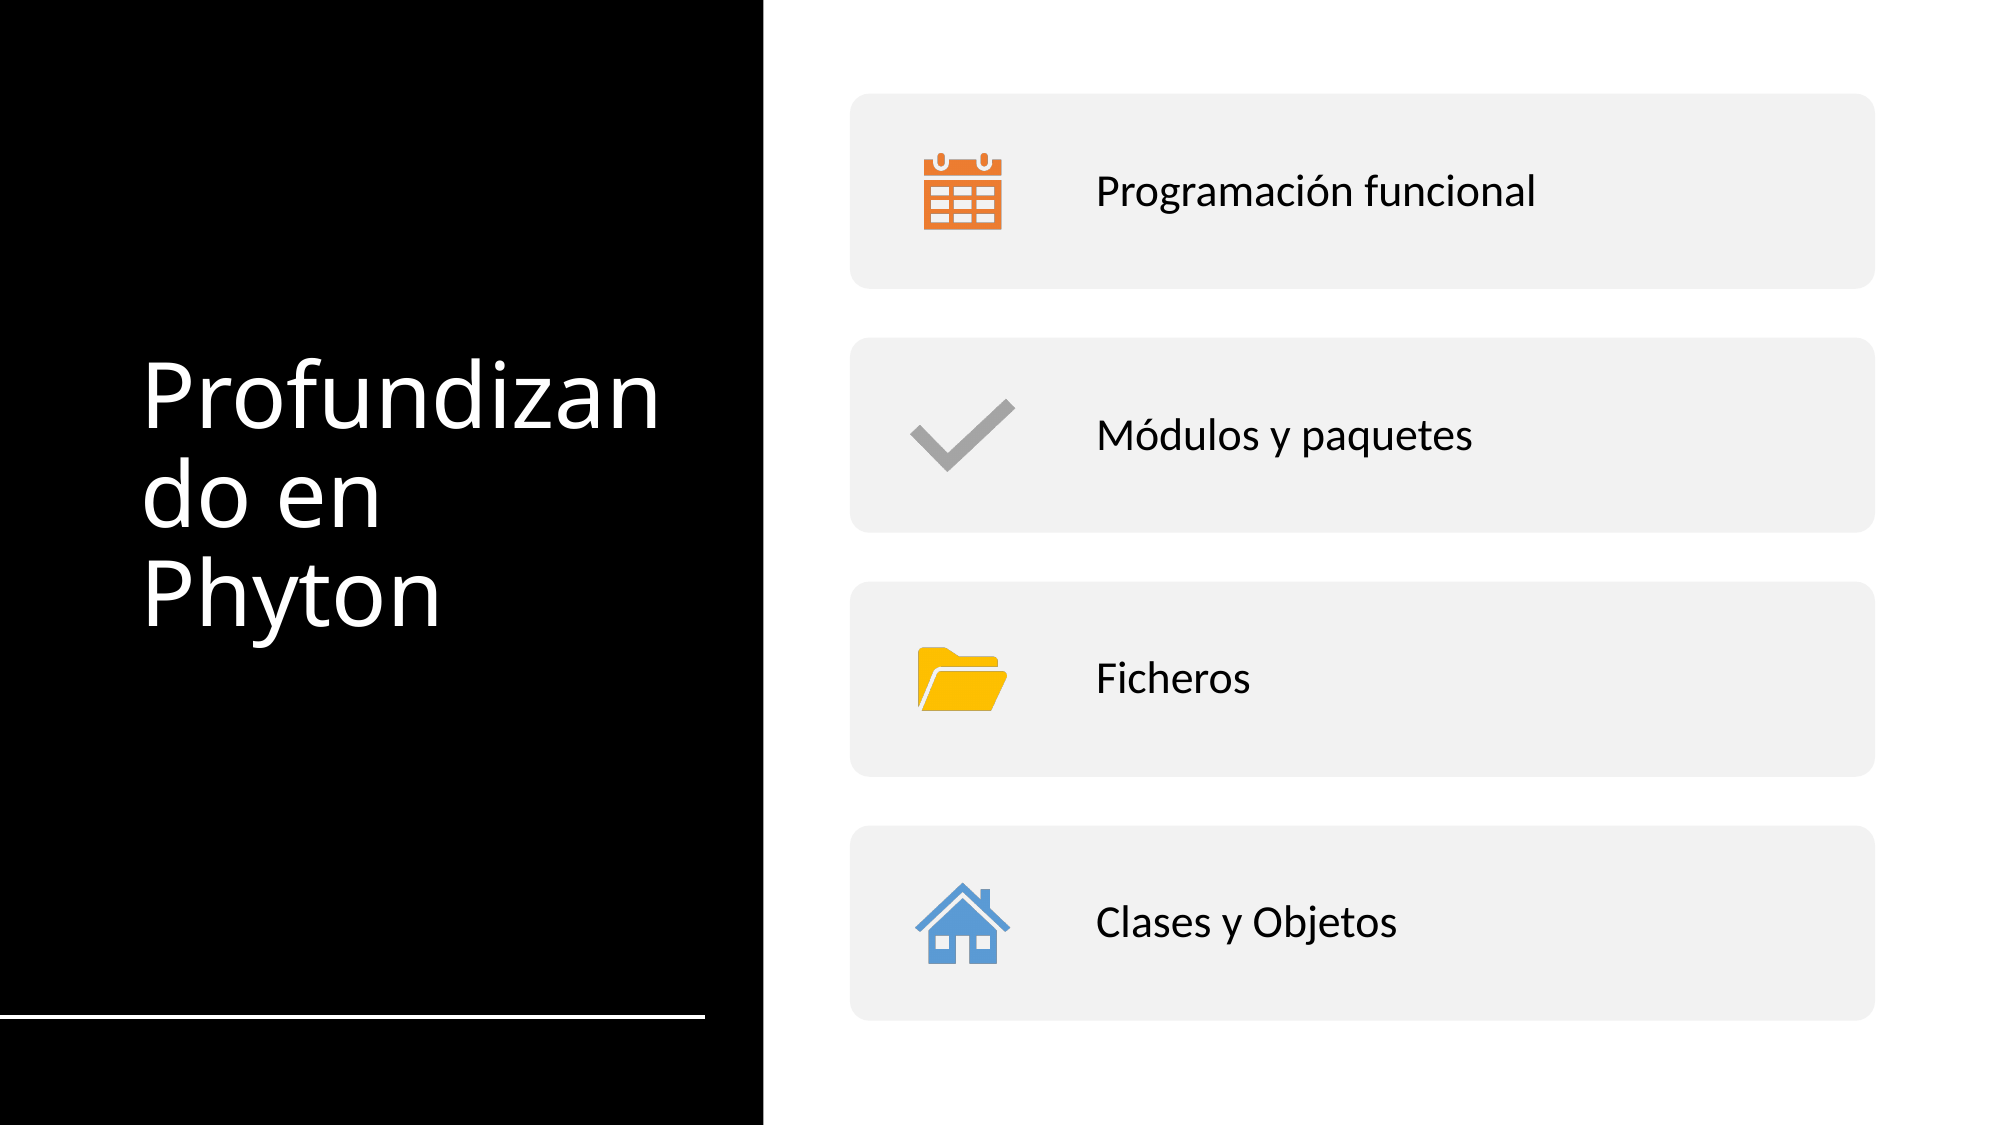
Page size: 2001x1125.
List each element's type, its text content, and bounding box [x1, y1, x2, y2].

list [849, 93, 1875, 1022]
text_box [0, 0, 764, 1125]
title Profundizando en Phyton [125, 91, 711, 905]
